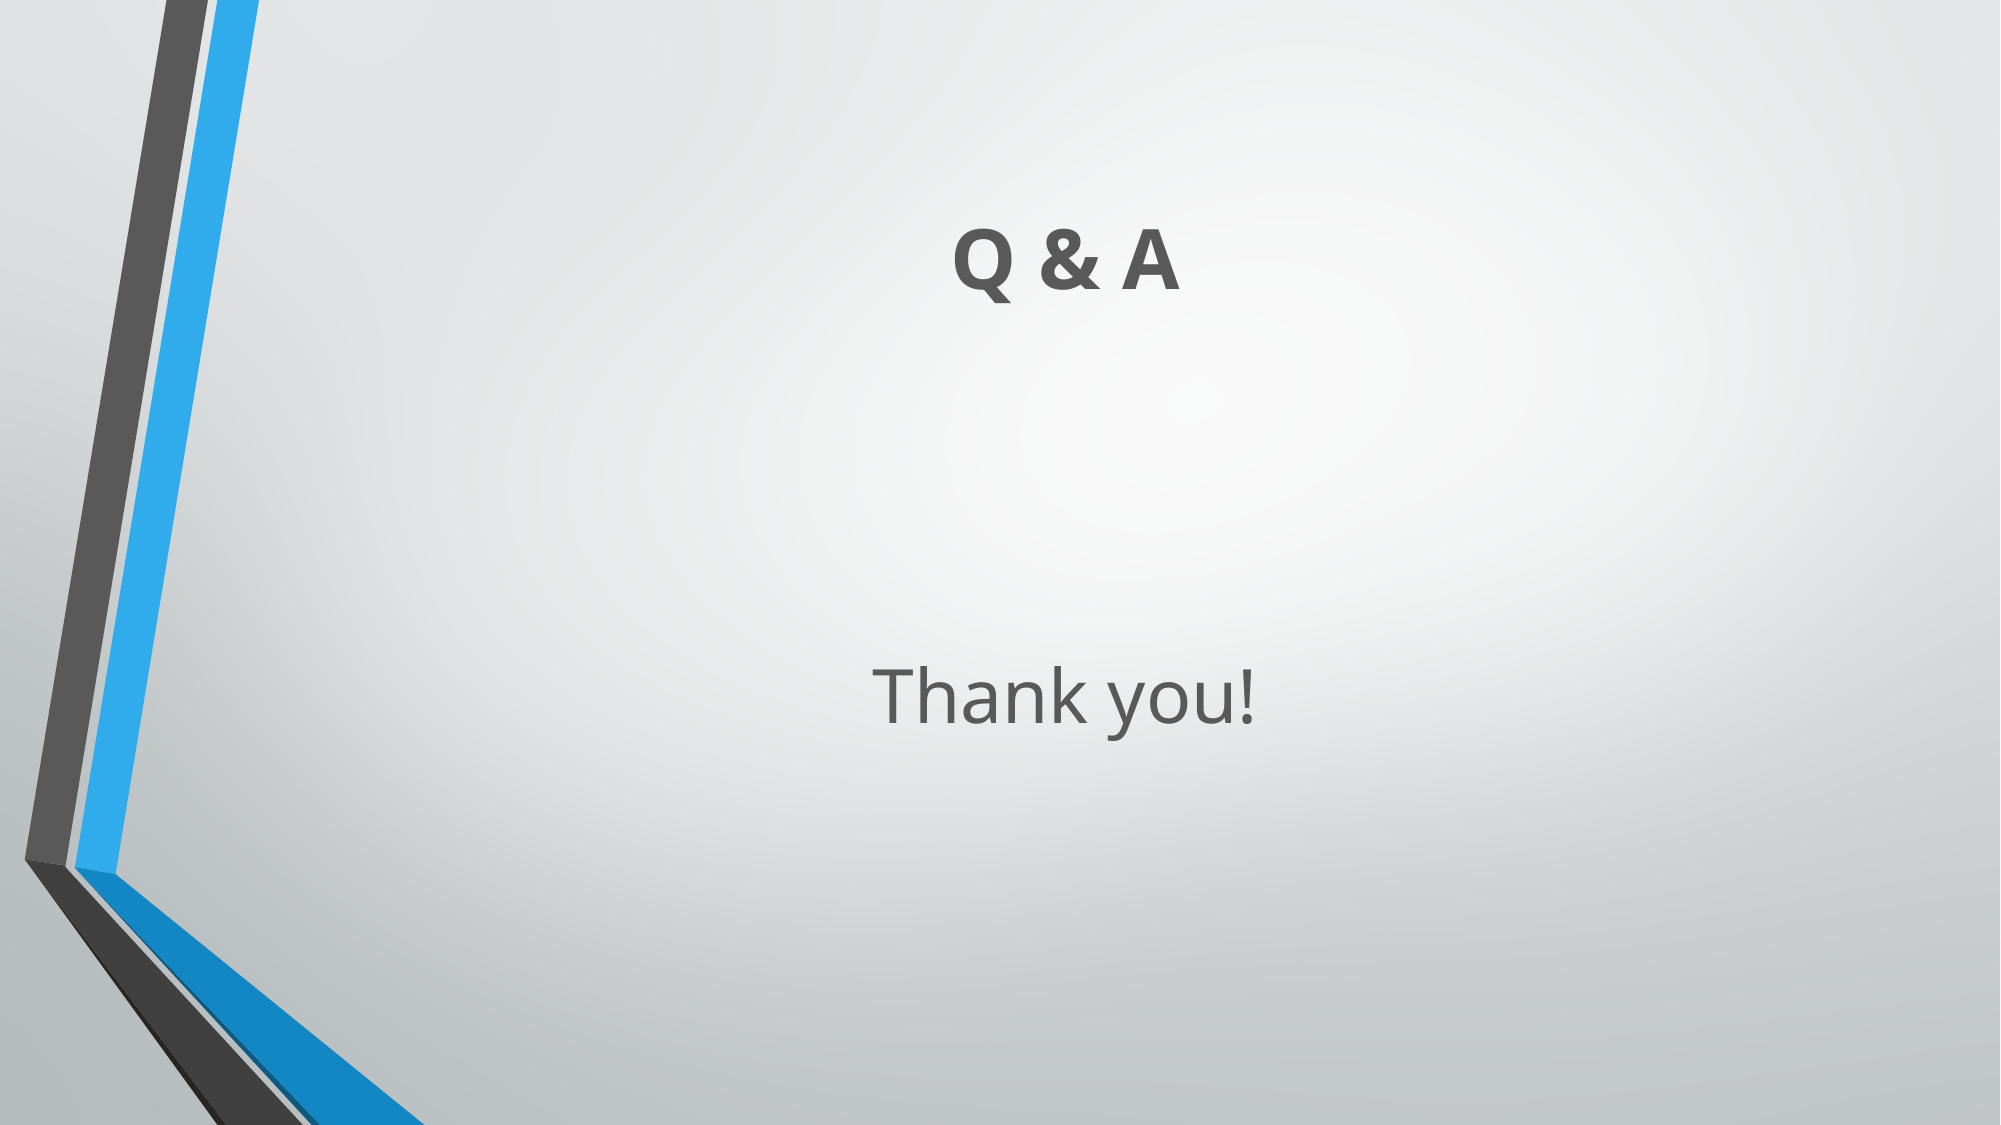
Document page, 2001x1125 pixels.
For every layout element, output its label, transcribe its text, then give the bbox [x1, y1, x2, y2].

title Q & A [243, 112, 1887, 400]
list Thank you! [243, 437, 1887, 950]
